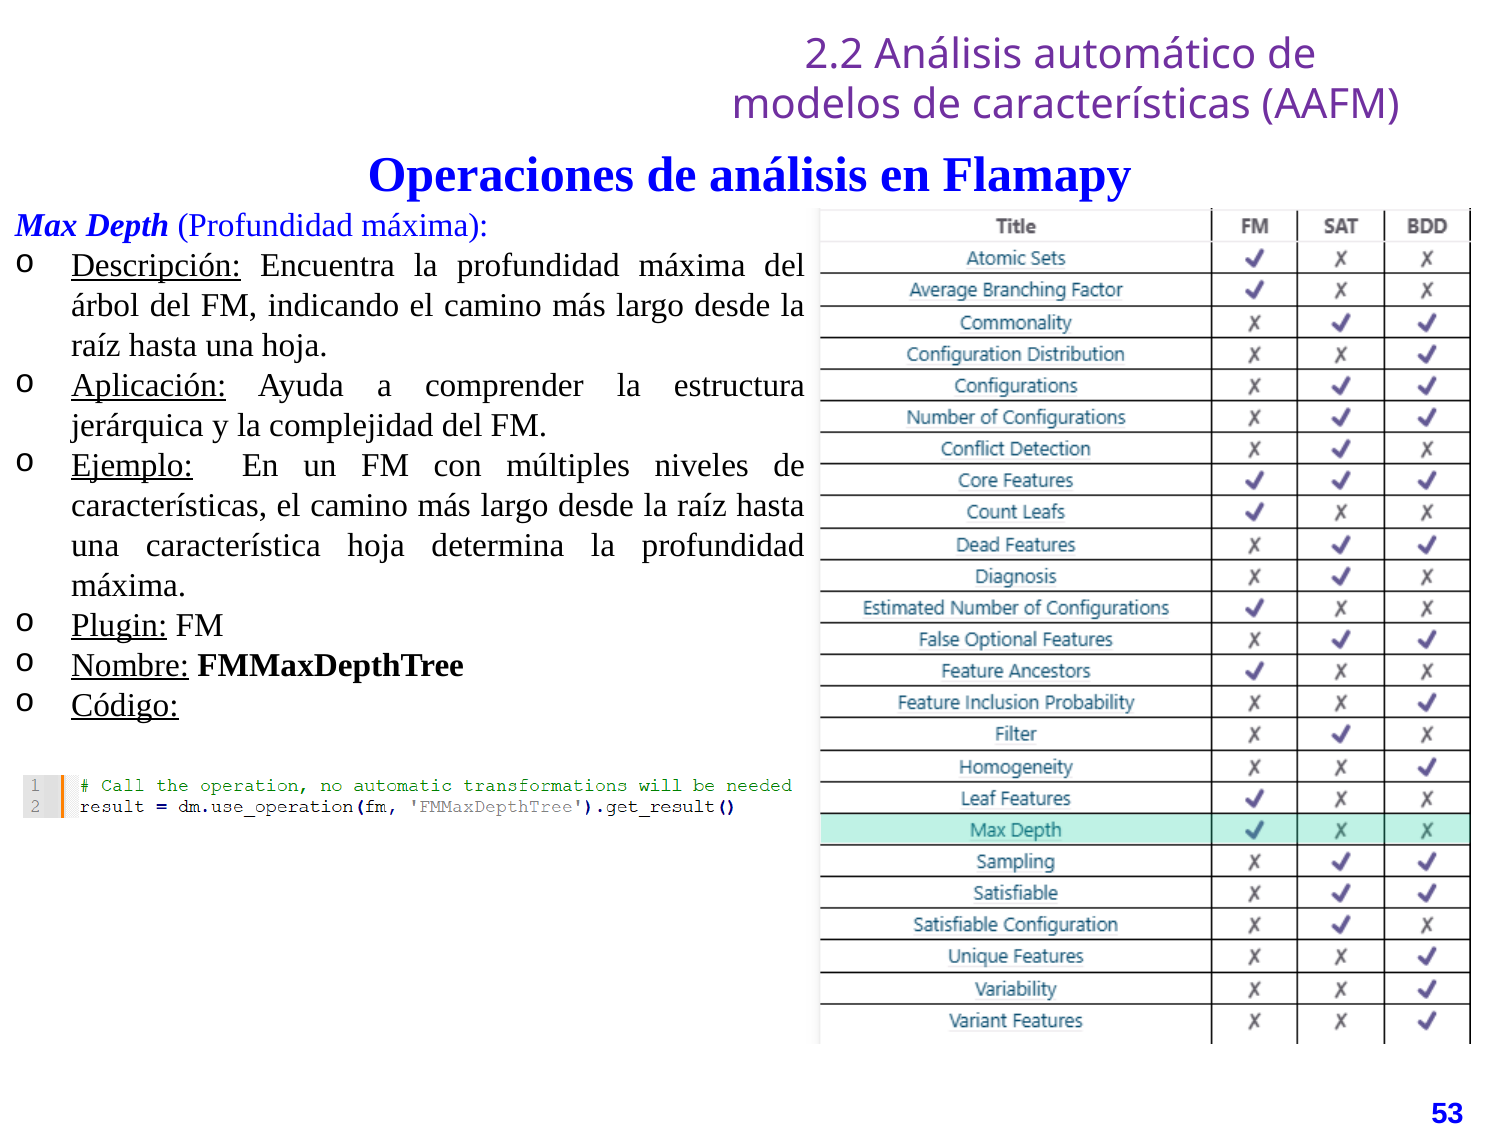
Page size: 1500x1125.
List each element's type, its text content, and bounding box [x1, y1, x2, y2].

picture [23, 207, 1471, 1044]
text_box Operaciones de análisis en Flamapy [0, 134, 1500, 209]
text_box Max Depth (Profundidad máxima): Descripción: Encuentra la profundidad máxima del árbol del FM, indicando el camino más largo desde la raíz hasta una hoja. Aplicación: Ayuda a comprender la estructura jerárquica y la complejidad del FM. Ejemplo: En un FM con múltiples niveles de características, el camino más largo desde la raíz hasta una característica hoja determina la profundidad máxima. Plugin: FM Nombre: FMMaxDepthTree Código: [0, 196, 821, 730]
title 2.2 Análisis automático de modelos de características (AAFM) [631, 19, 1500, 126]
